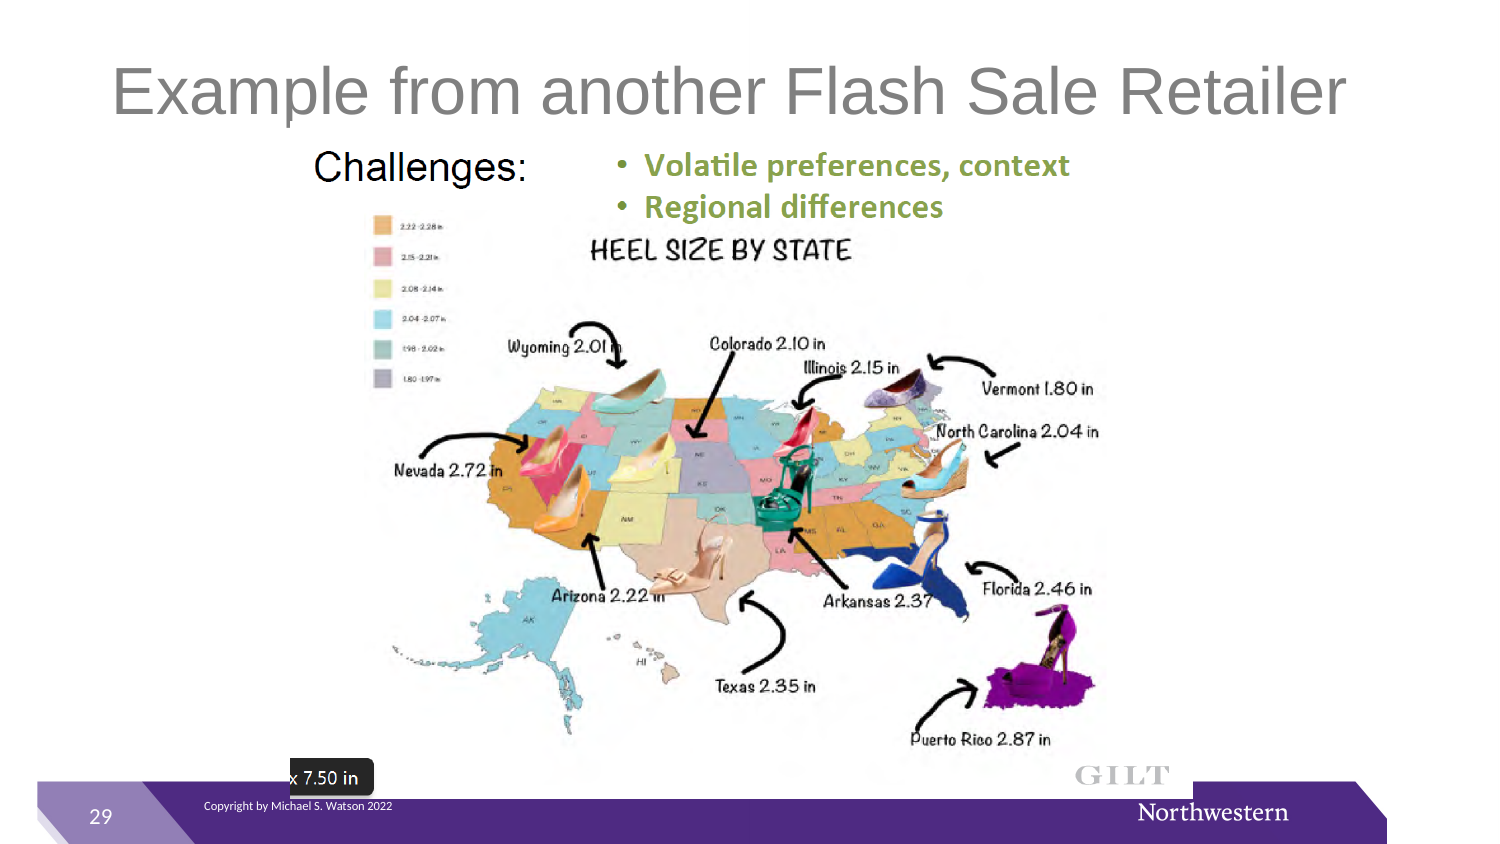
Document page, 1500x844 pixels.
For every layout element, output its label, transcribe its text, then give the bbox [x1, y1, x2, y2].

title Example from another Flash Sale Retailer [55, 17, 1406, 158]
picture [0, 0, 1499, 844]
